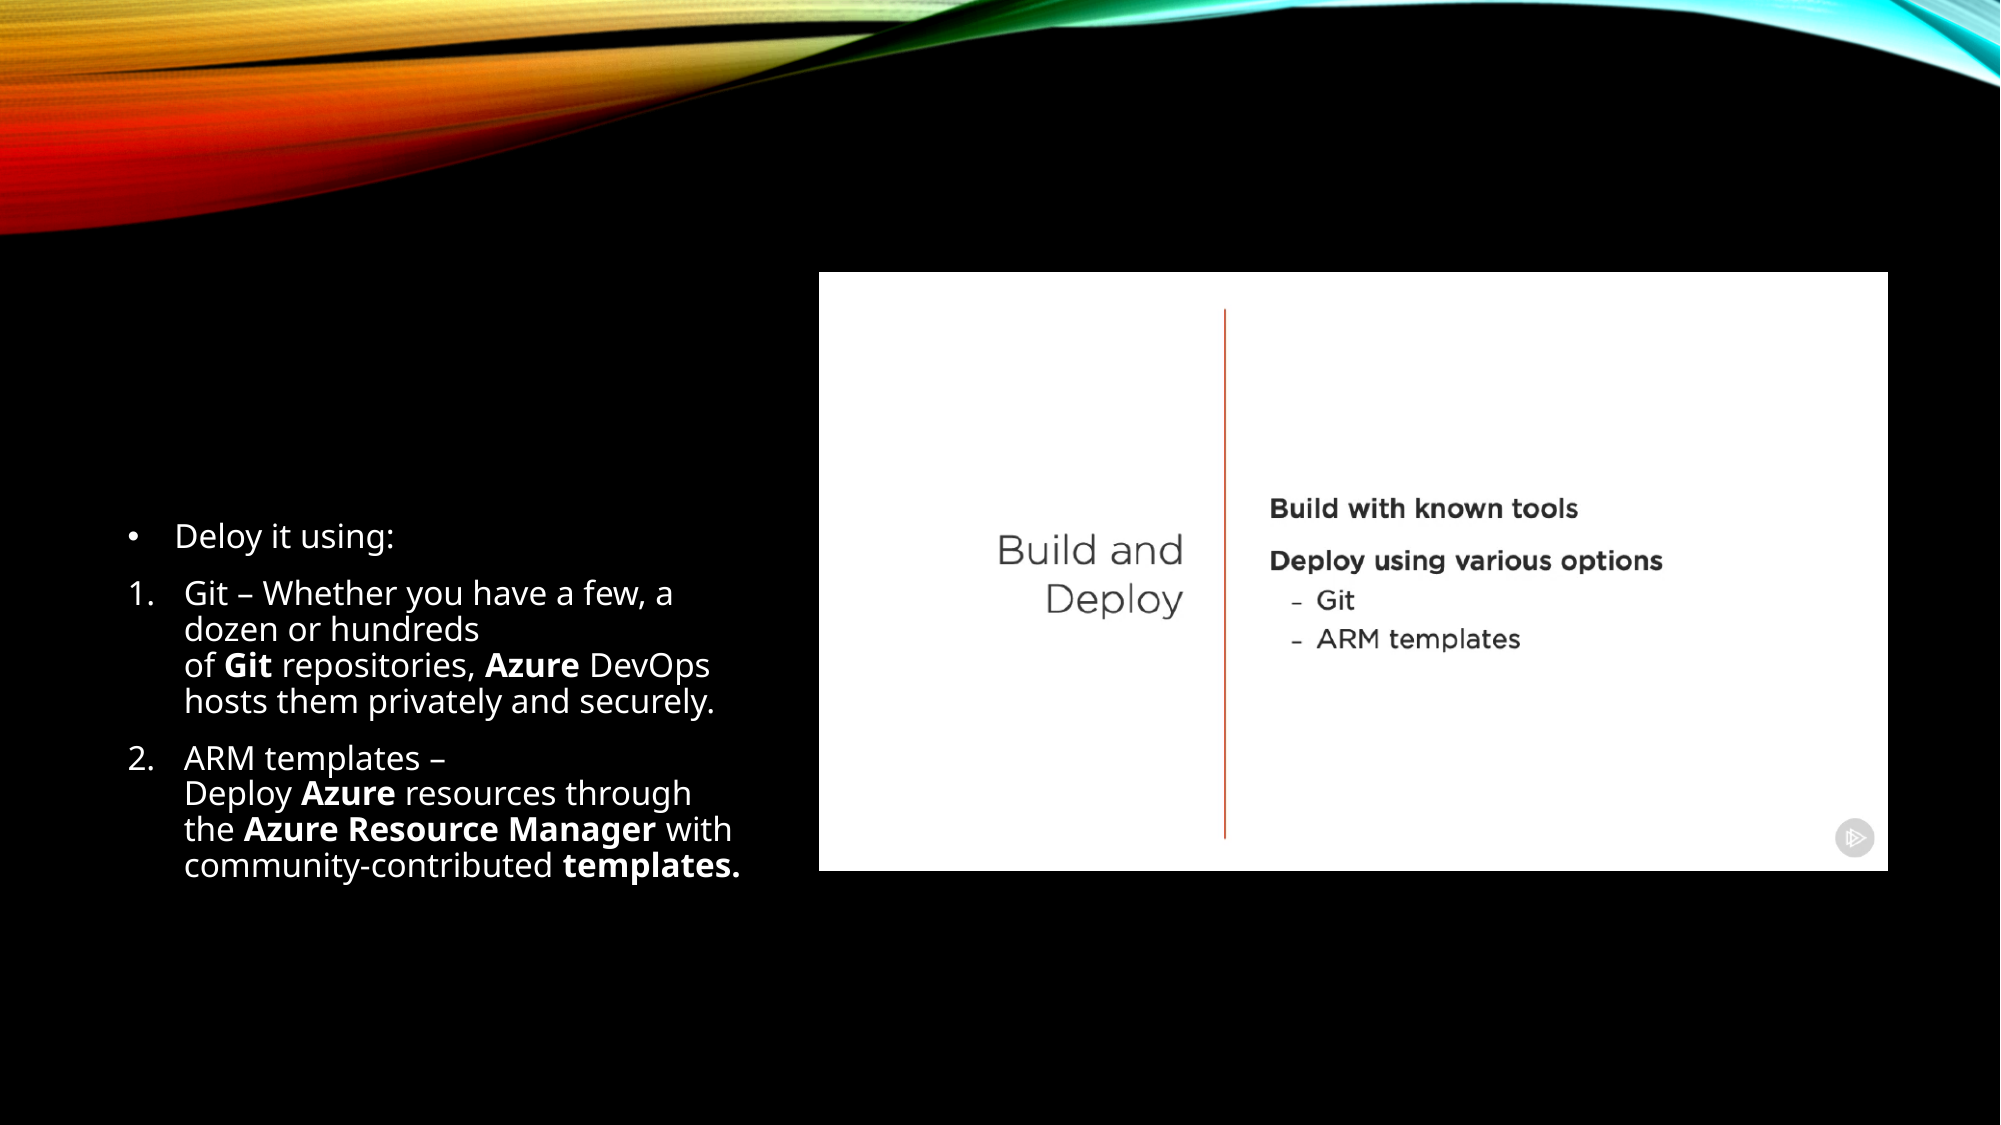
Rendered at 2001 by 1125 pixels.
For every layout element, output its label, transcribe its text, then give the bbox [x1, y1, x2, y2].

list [819, 271, 1888, 871]
list Deloy it using: Git – Whether you have a few, a dozen or hundreds of Git repositories, Azure DevOps hosts them privately and securely. ARM templates – Deploy Azure resources through the Azure Resource Manager with community-contributed templates. [112, 512, 788, 1021]
picture [0, 0, 2000, 237]
